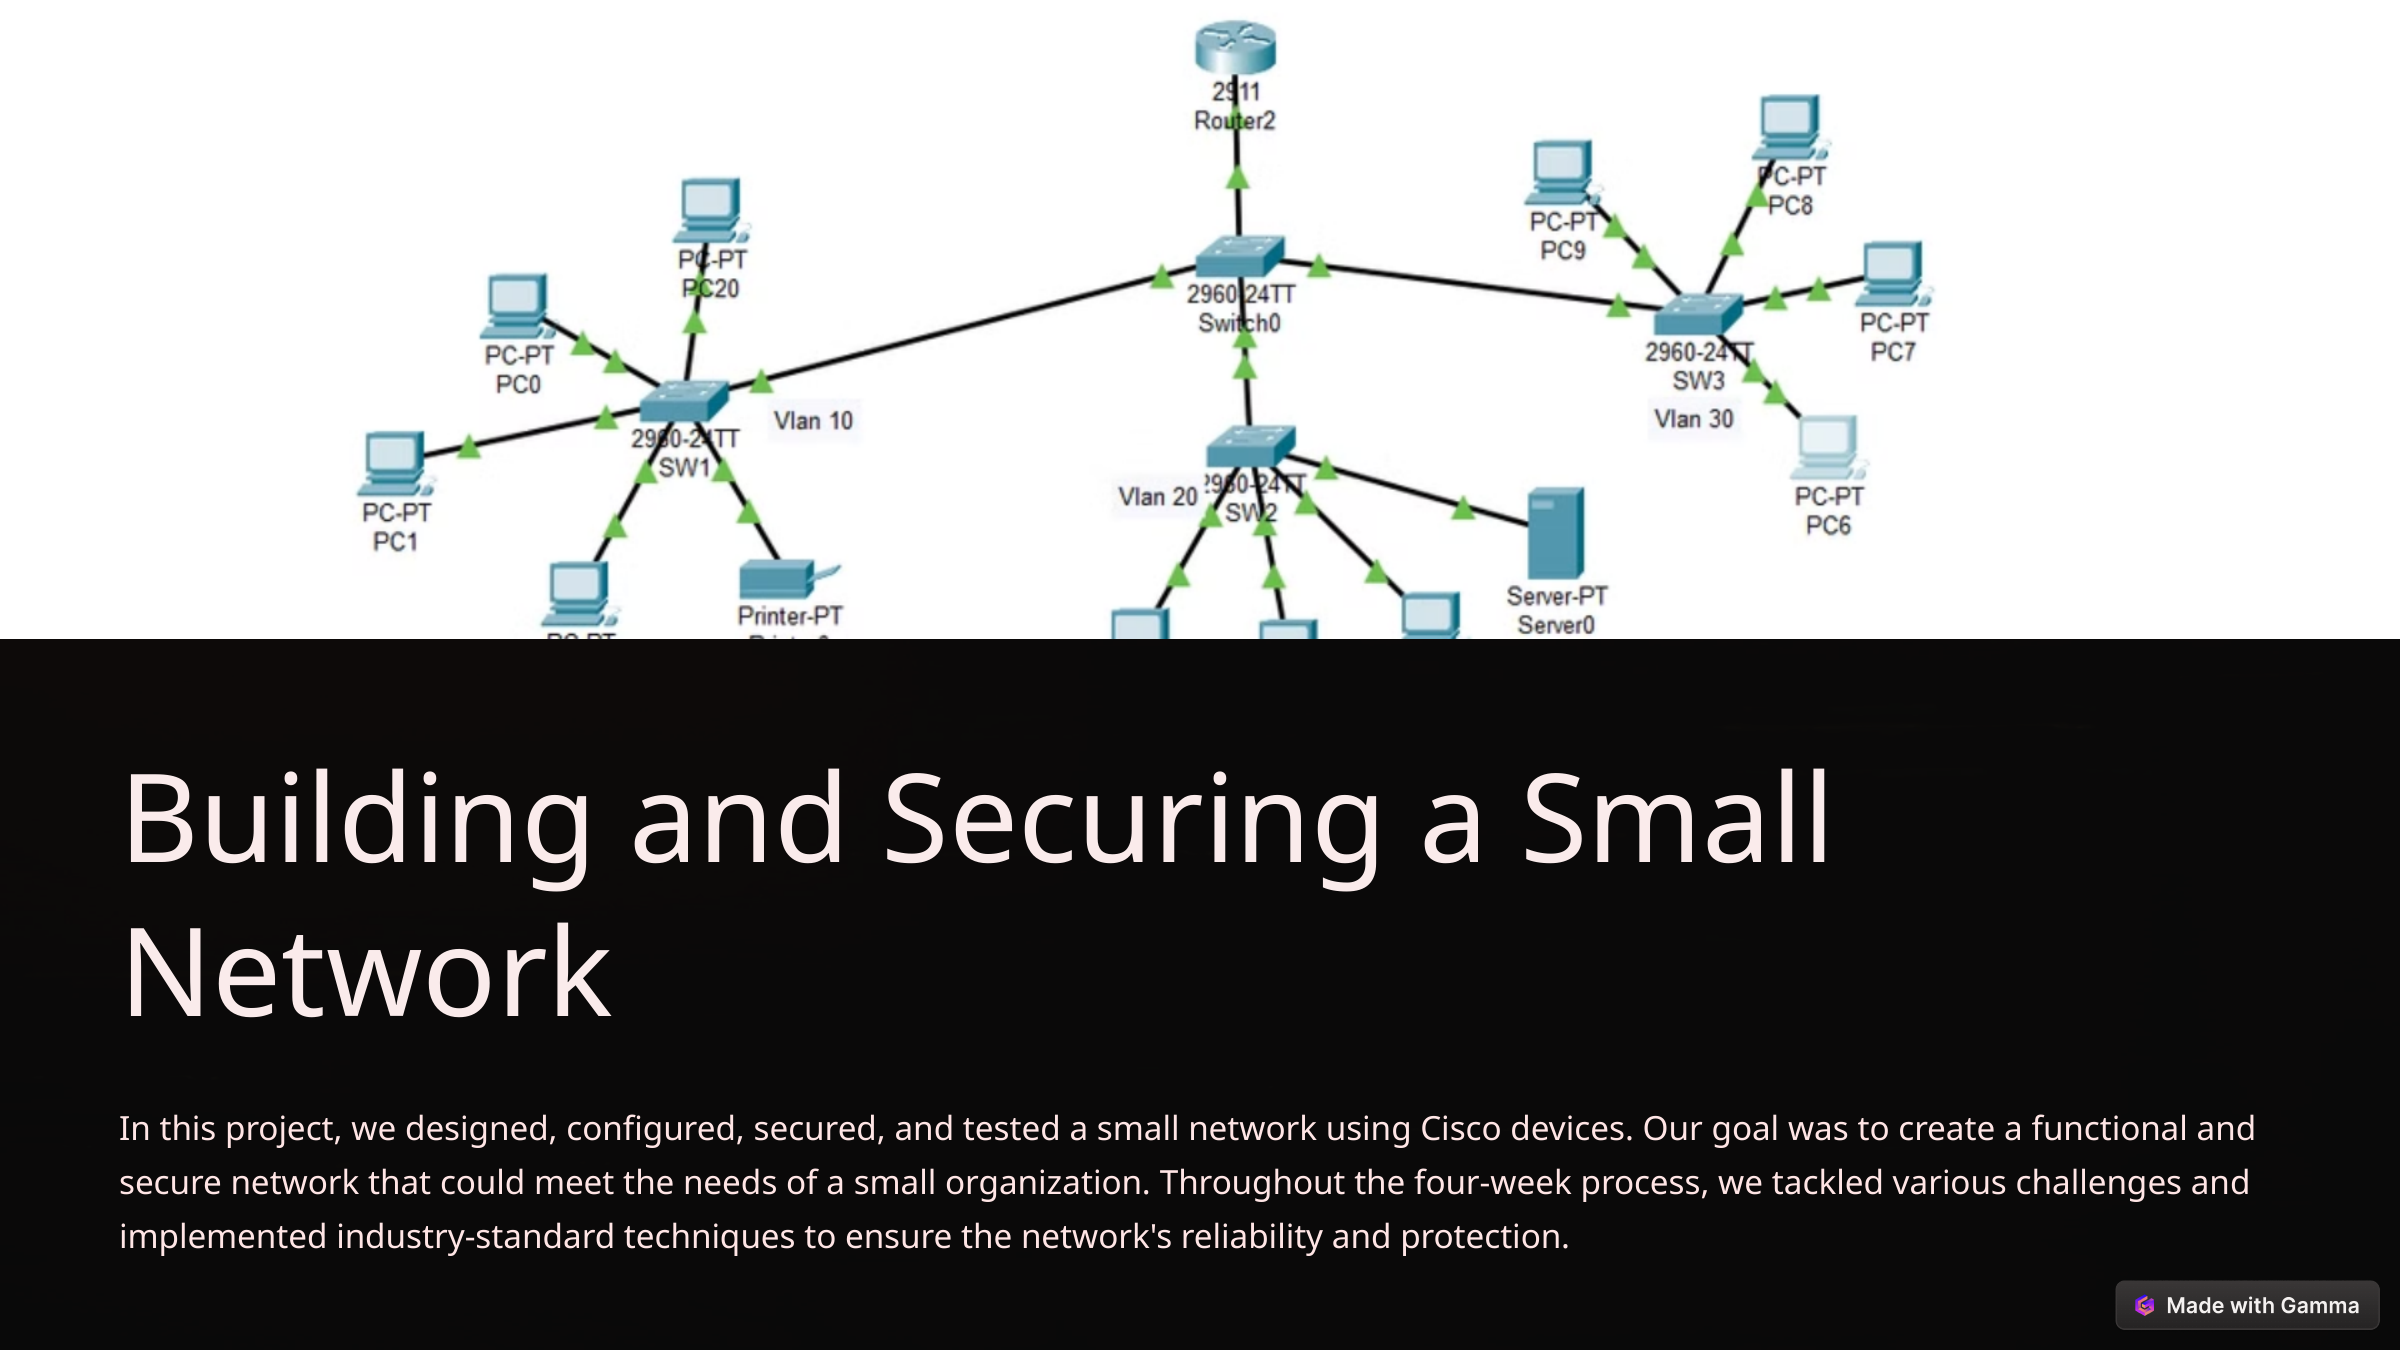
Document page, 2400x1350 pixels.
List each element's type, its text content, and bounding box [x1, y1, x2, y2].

picture [0, 0, 2400, 639]
picture [2106, 1271, 2389, 1339]
text_box Building and Securing a Small Network [119, 732, 2281, 1042]
text_box In this project, we designed, configured, secured, and tested a small network using Cisco devices. Our goal was to create a functional and secure network that could meet the needs of a small organization. Throughout the four-week process, we tackled various challenges and implemented industry-standard techniques to ensure the network's reliability and protection. [119, 1092, 2281, 1257]
